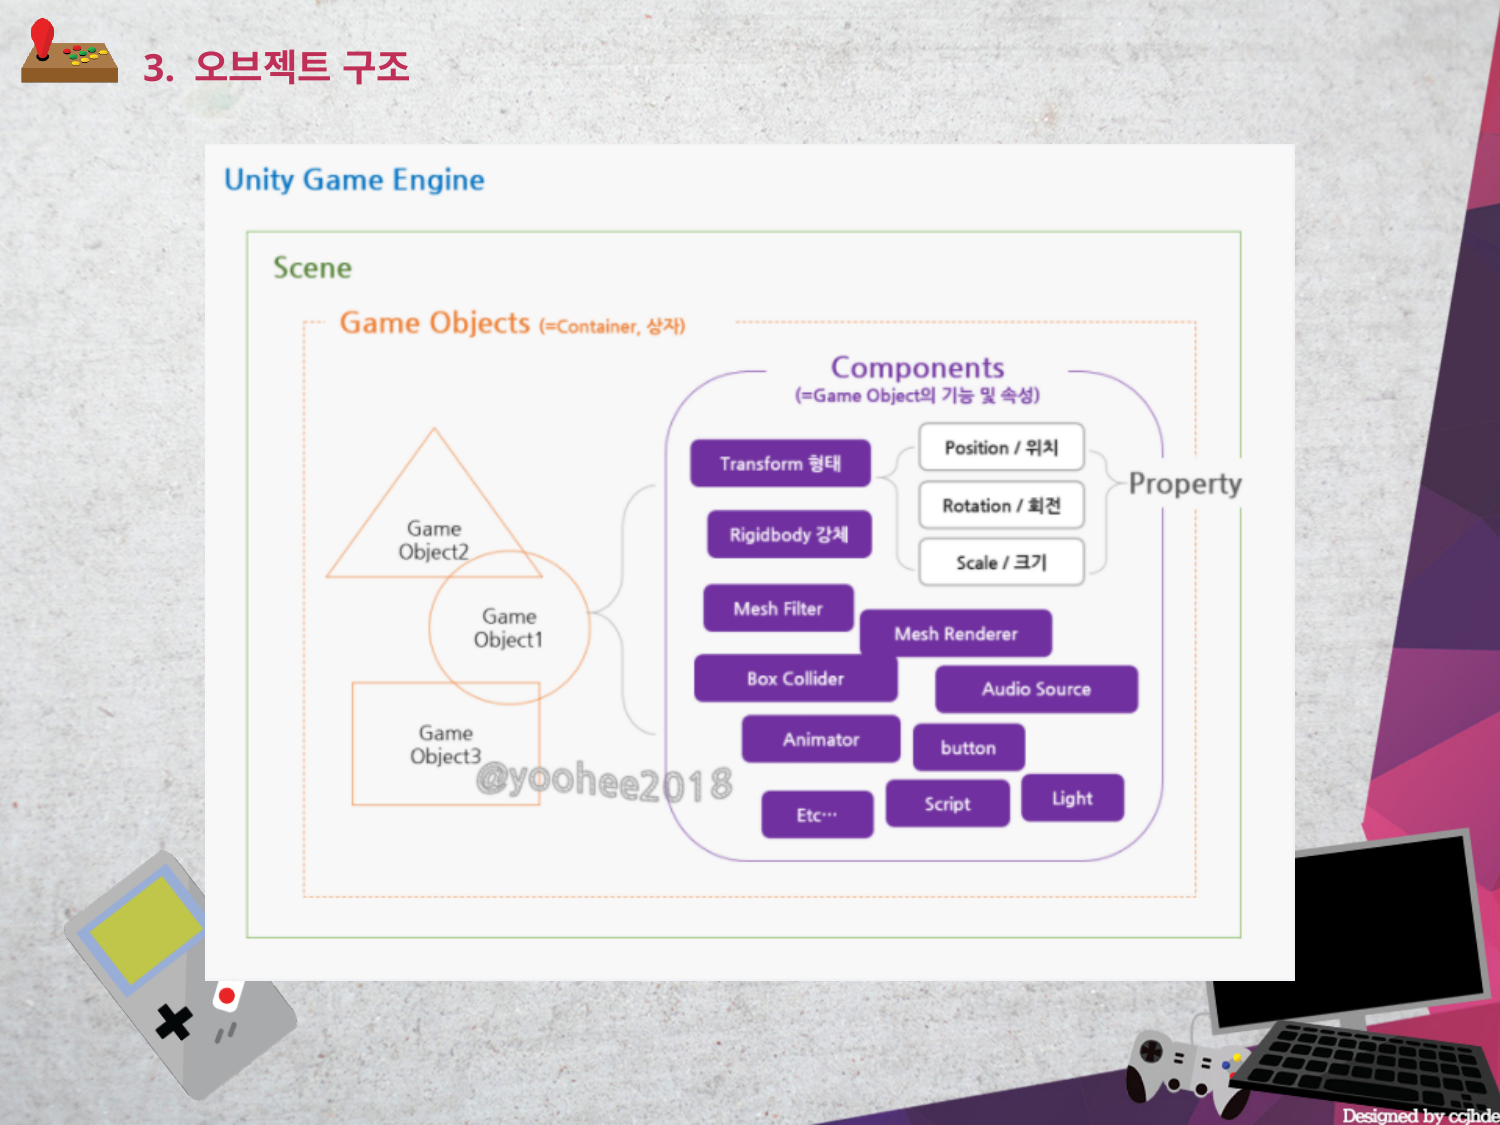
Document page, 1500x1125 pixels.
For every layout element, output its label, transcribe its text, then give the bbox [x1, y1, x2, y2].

picture [0, 0, 1500, 1125]
text_box 3. 오브젝트 구조 [128, 36, 427, 97]
